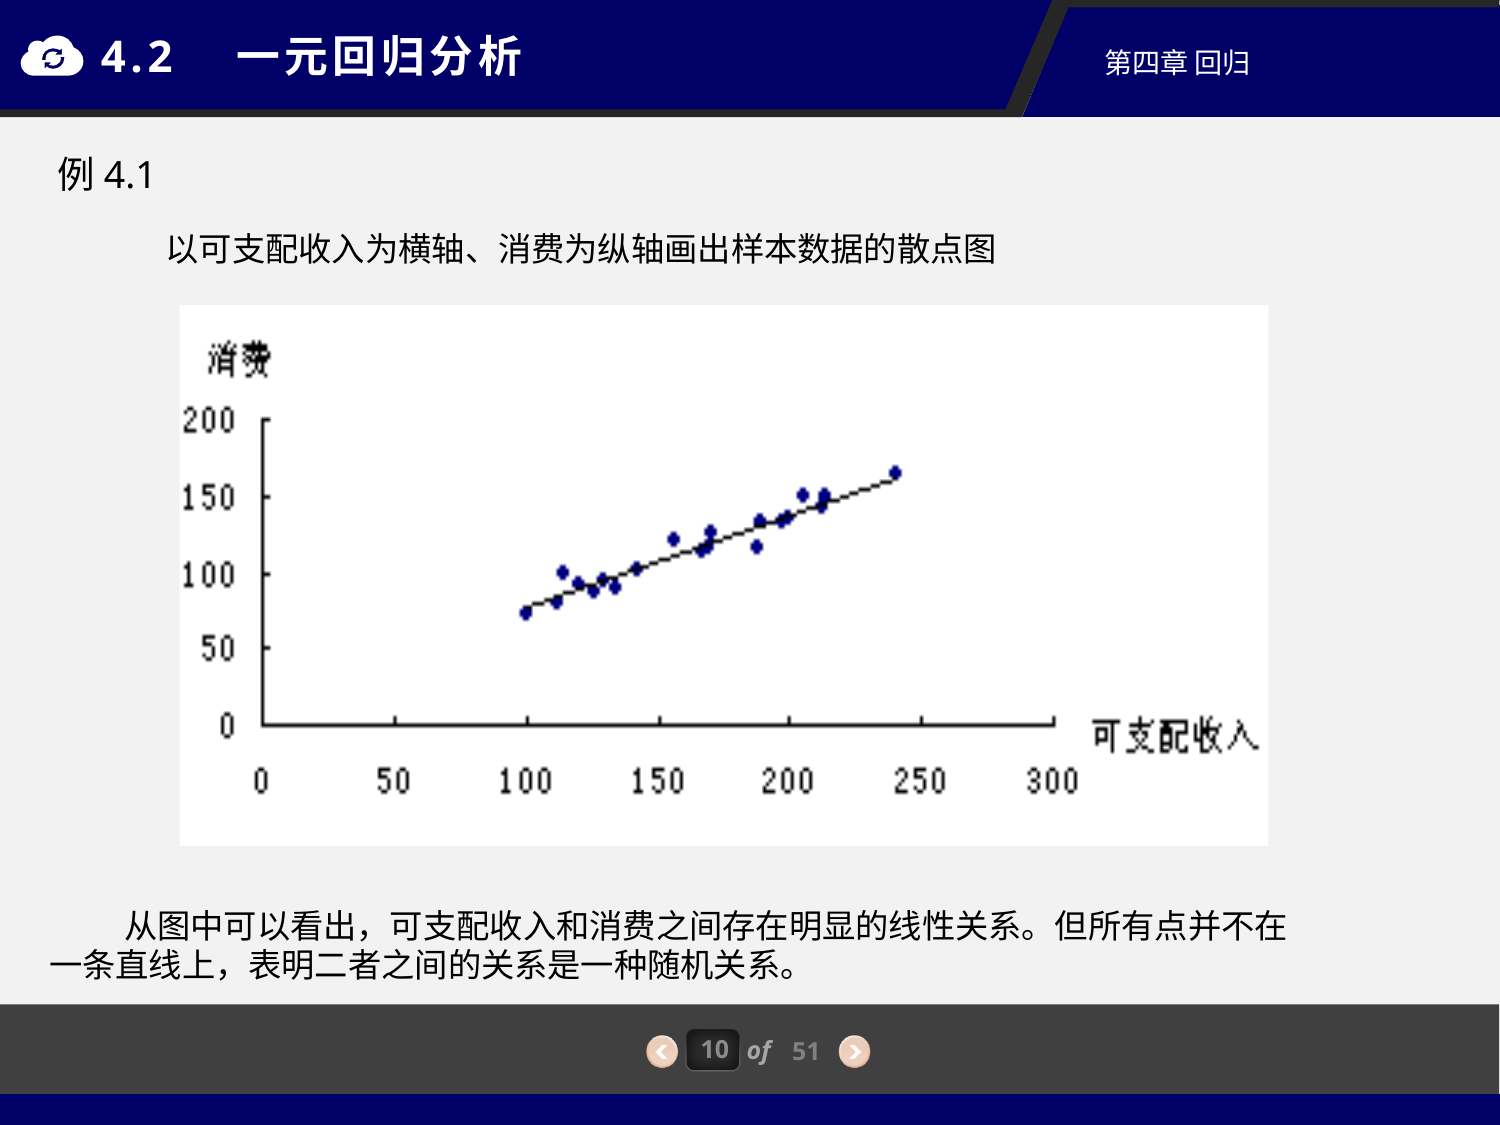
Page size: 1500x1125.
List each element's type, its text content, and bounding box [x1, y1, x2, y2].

picture [179, 305, 1269, 846]
text_box of [745, 1027, 786, 1072]
picture [837, 1033, 872, 1069]
picture [683, 1025, 744, 1076]
text_box 10 [394, 1020, 745, 1081]
text_box 51 [777, 1028, 836, 1073]
text_box 例4.1 [42, 143, 1429, 204]
text_box 以可支配收入为横轴、消费为纵轴画出样本数据的散点图 [76, 220, 1375, 275]
text_box 从图中可以看出，可支配收入和消费之间存在明显的线性关系。但所有点并不在一条直线上，表明二者之间的关系是一种随机关系。 [34, 897, 1333, 992]
text_box [0, 1003, 1500, 1095]
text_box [0, 0, 1500, 118]
text_box [0, 1095, 1500, 1125]
picture [644, 1033, 679, 1069]
